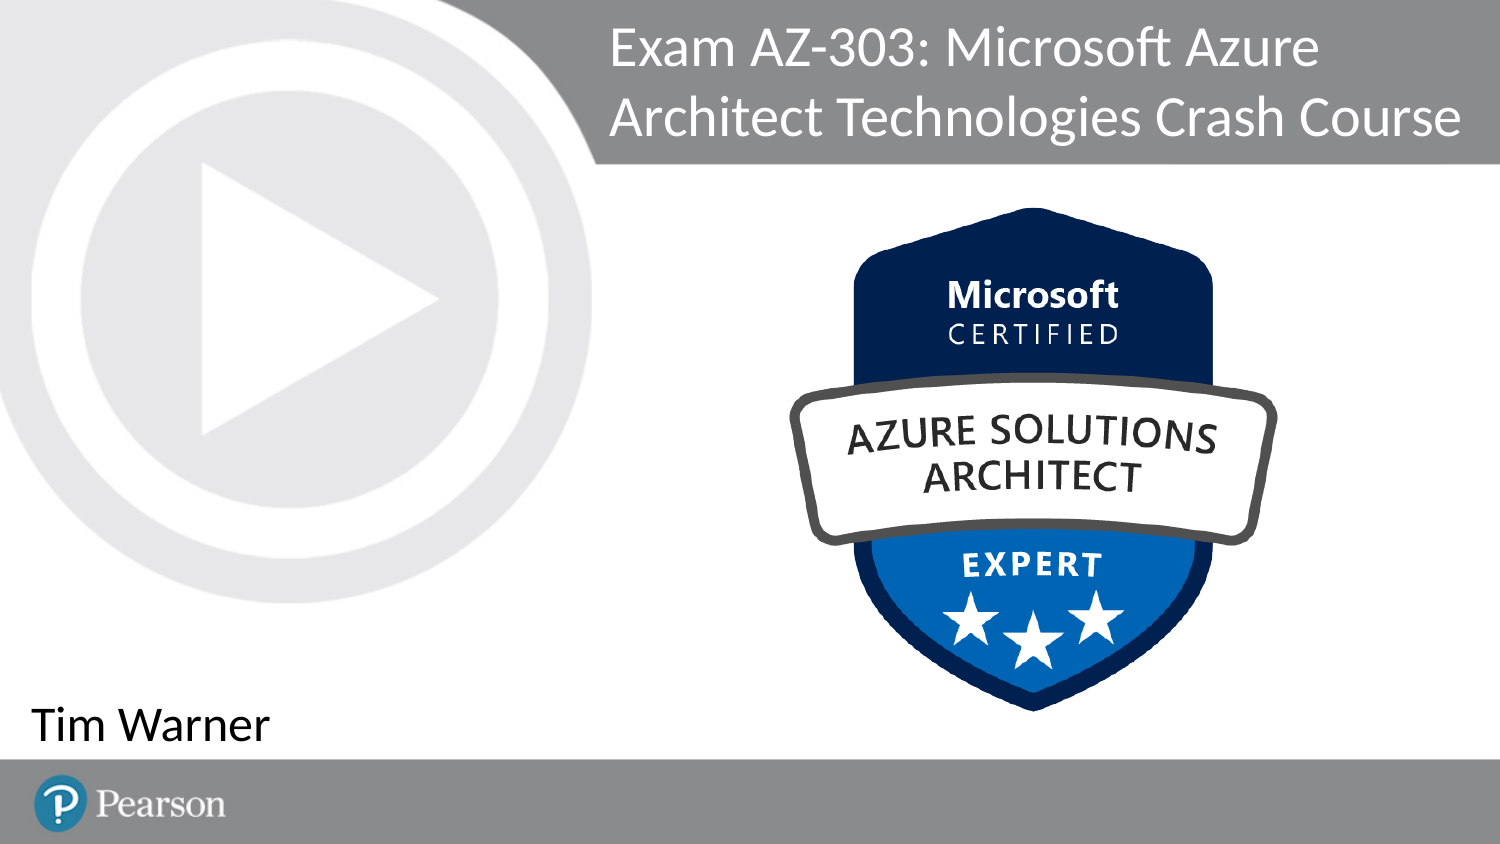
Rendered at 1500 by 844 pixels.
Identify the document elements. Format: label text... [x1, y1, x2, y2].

title Exam AZ-303: Microsoft Azure Architect Technologies Crash Course [595, 1, 1500, 267]
subtitle Tim Warner [7, 684, 824, 844]
picture [0, 0, 1500, 844]
